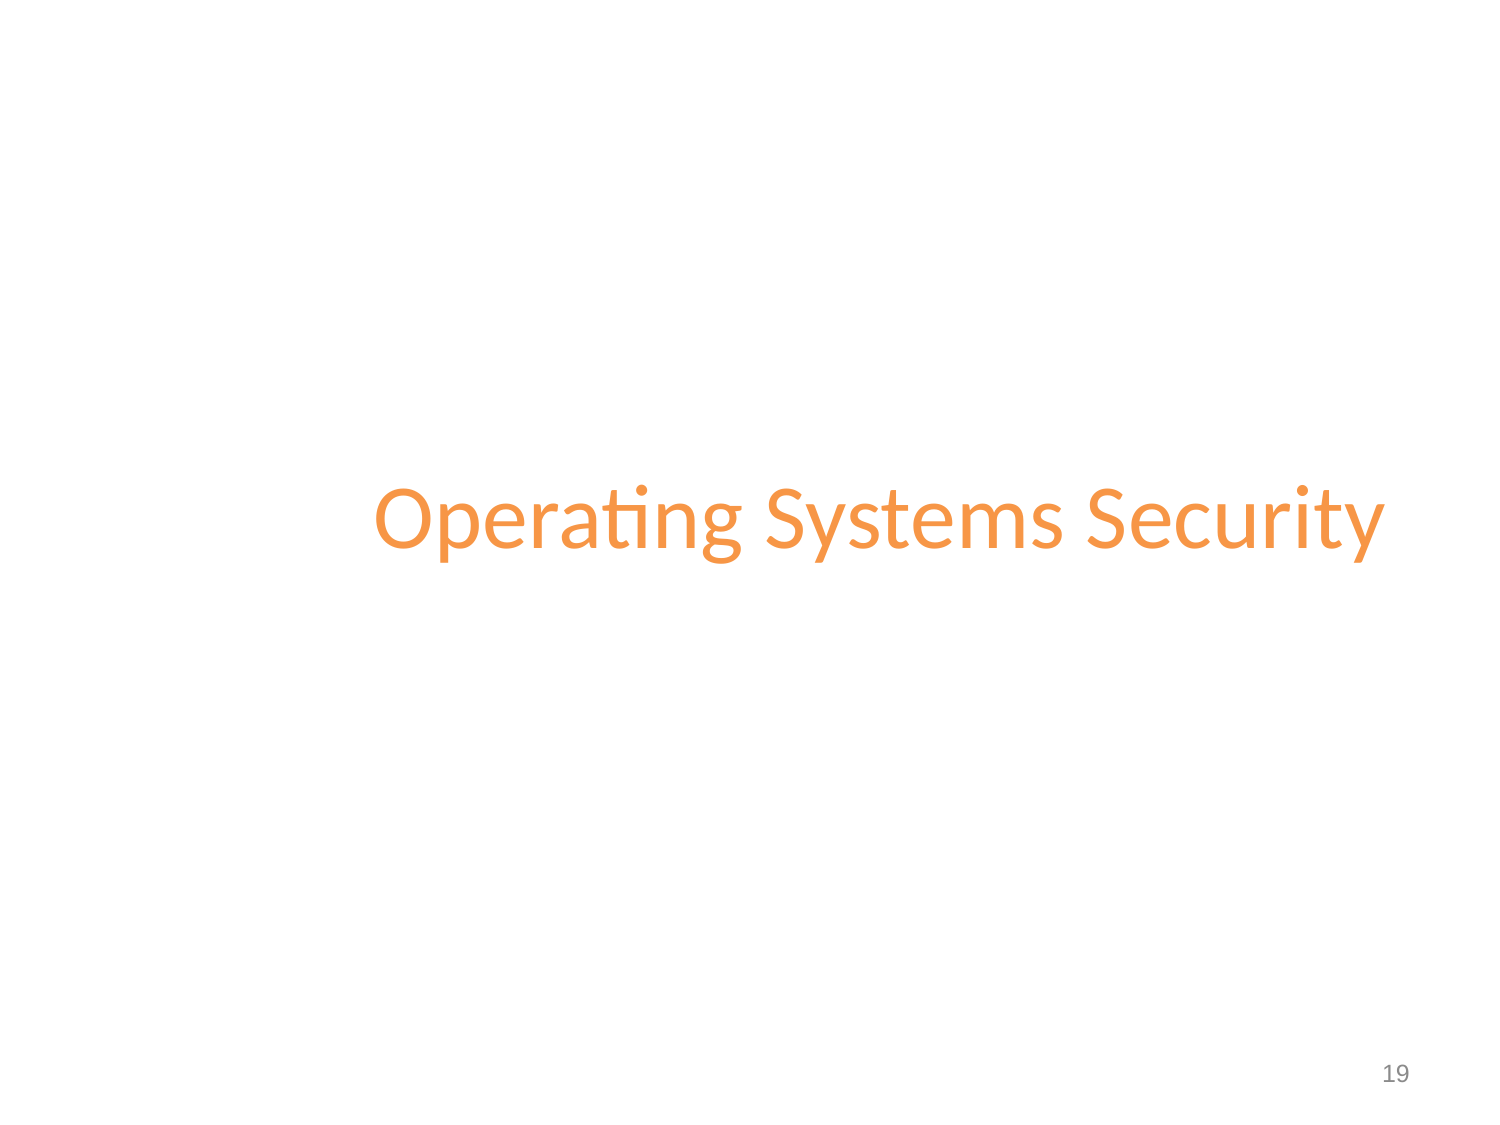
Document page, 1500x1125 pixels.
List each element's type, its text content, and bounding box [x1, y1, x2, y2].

title Operating Systems Security [112, 334, 1388, 576]
slide_number 19 [1074, 1042, 1425, 1103]
